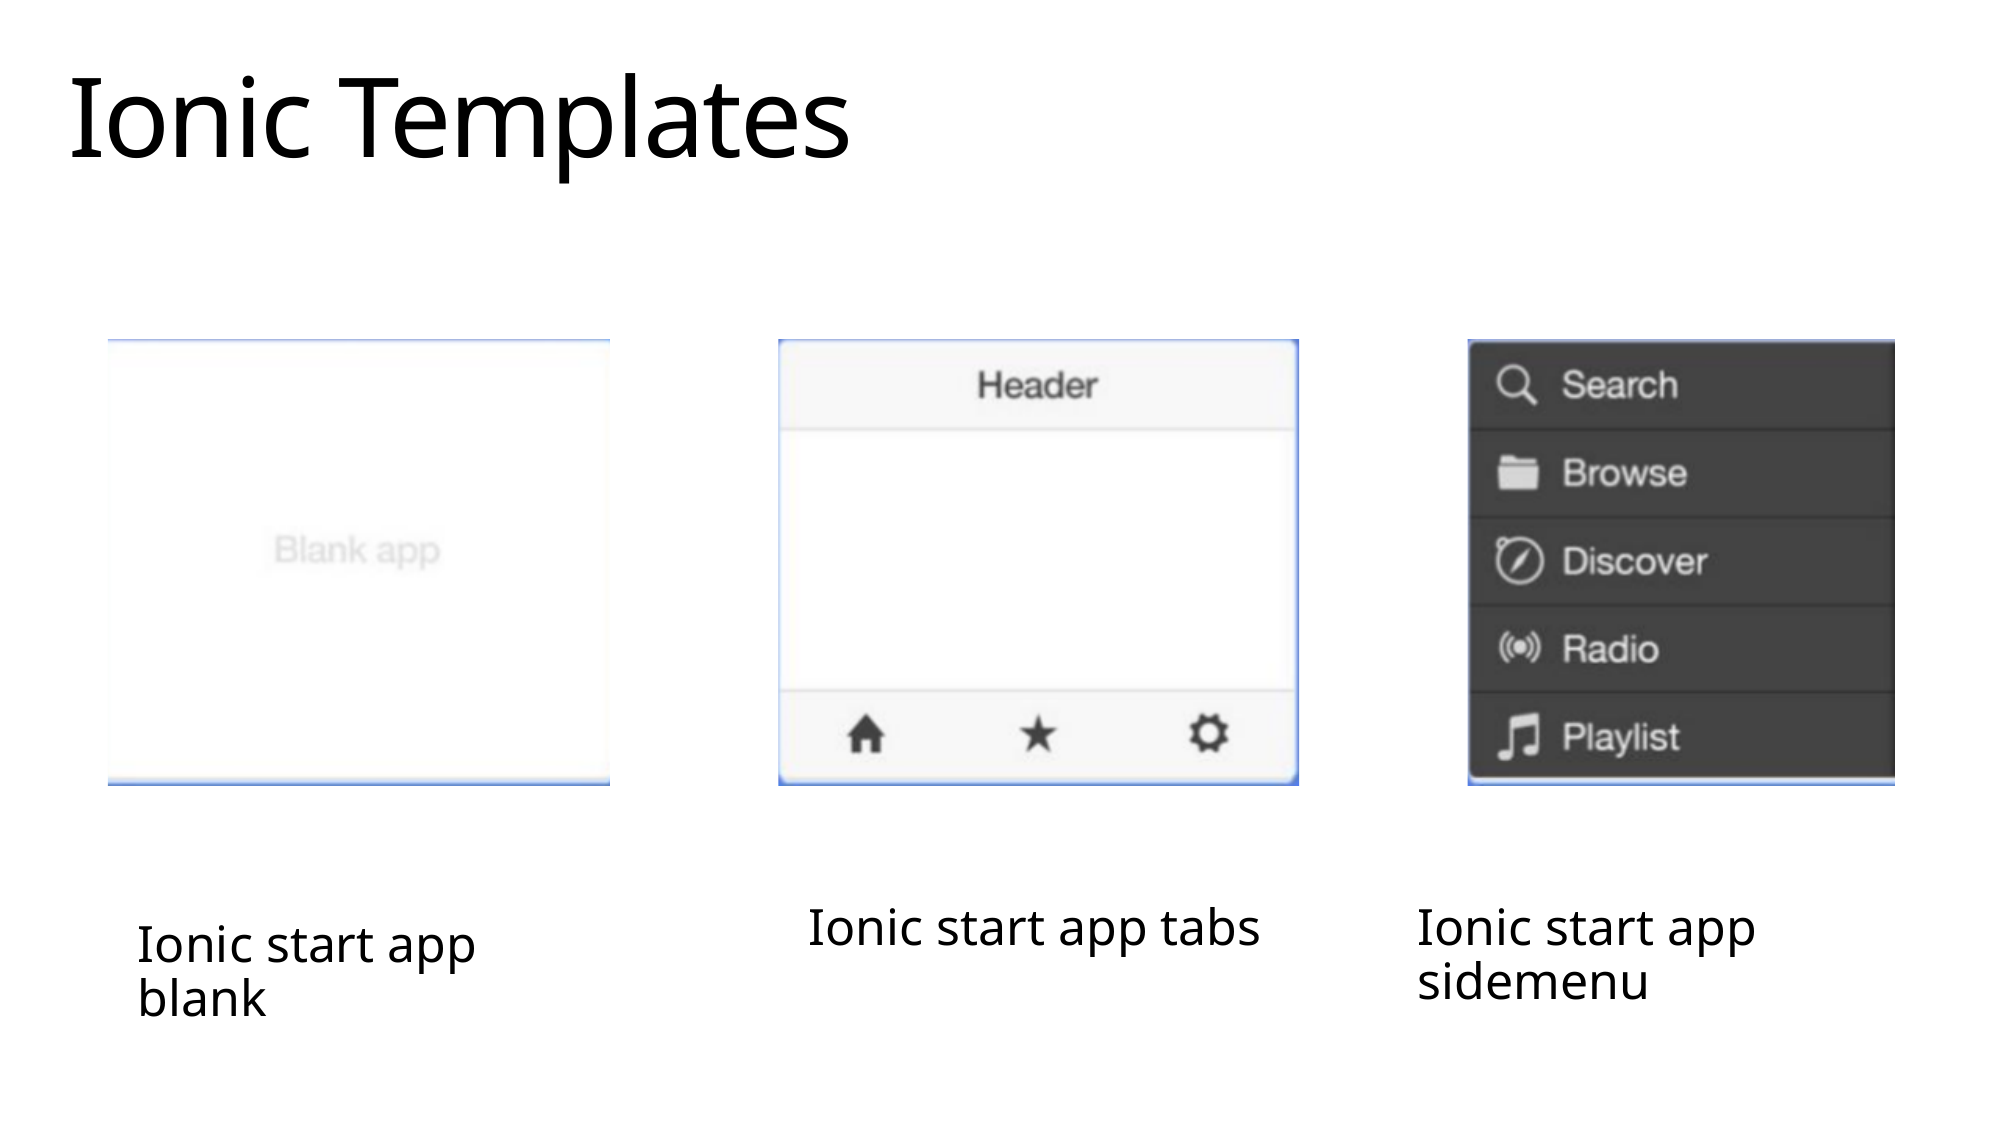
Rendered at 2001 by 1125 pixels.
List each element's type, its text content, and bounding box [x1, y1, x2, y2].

title Ionic Templates [44, 47, 1957, 196]
picture [1467, 338, 1896, 787]
picture [107, 338, 611, 787]
text_box Ionic start app blank [107, 894, 638, 1051]
text_box Ionic start app tabs [778, 878, 1309, 981]
picture [778, 338, 1300, 787]
text_box Ionic start app sidemenu [1387, 878, 2000, 1035]
